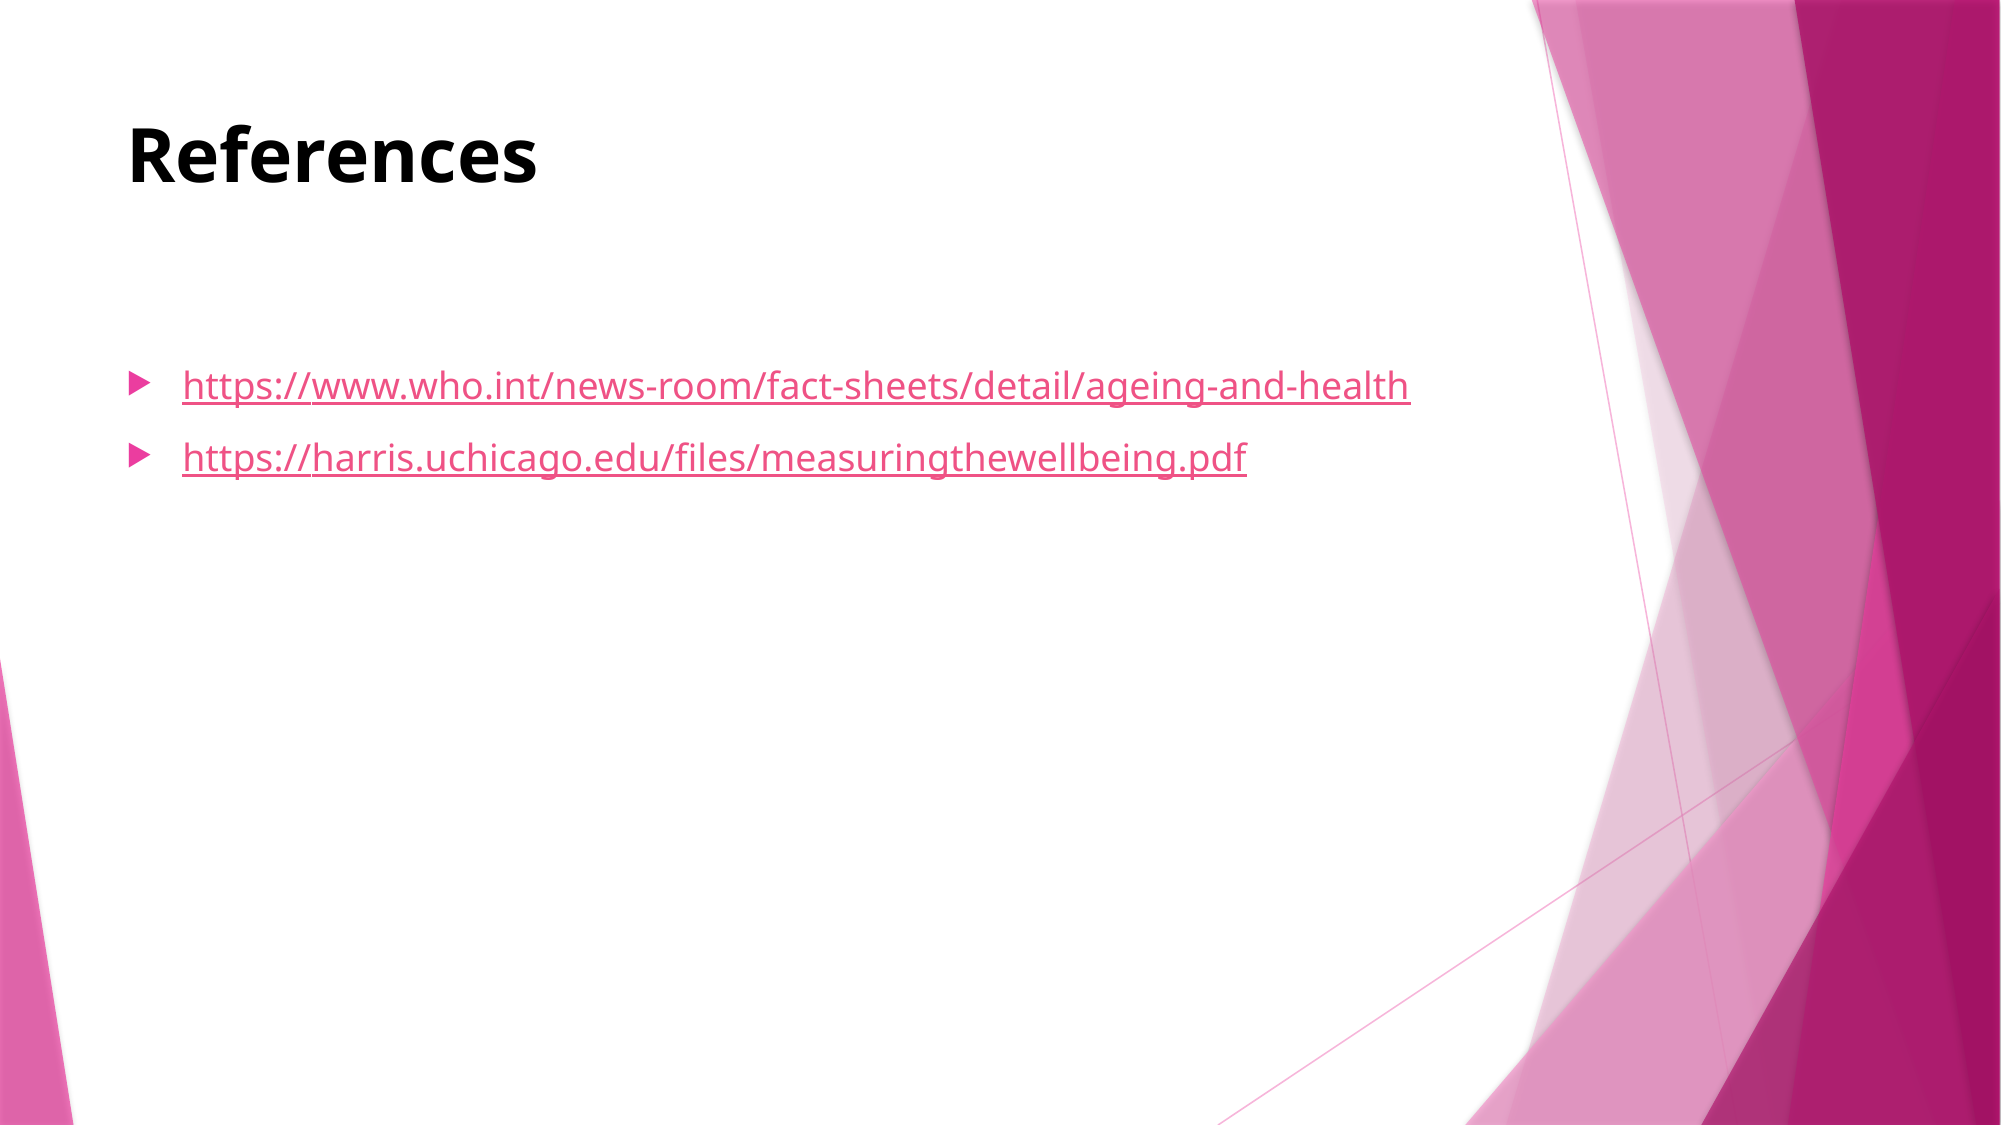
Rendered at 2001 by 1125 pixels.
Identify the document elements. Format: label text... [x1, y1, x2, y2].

list https://www.who.int/news-room/fact-sheets/detail/ageing-and-health https://harris.uchicago.edu/files/measuringthewellbeing.pdf [111, 354, 1522, 992]
title References [111, 99, 1522, 317]
